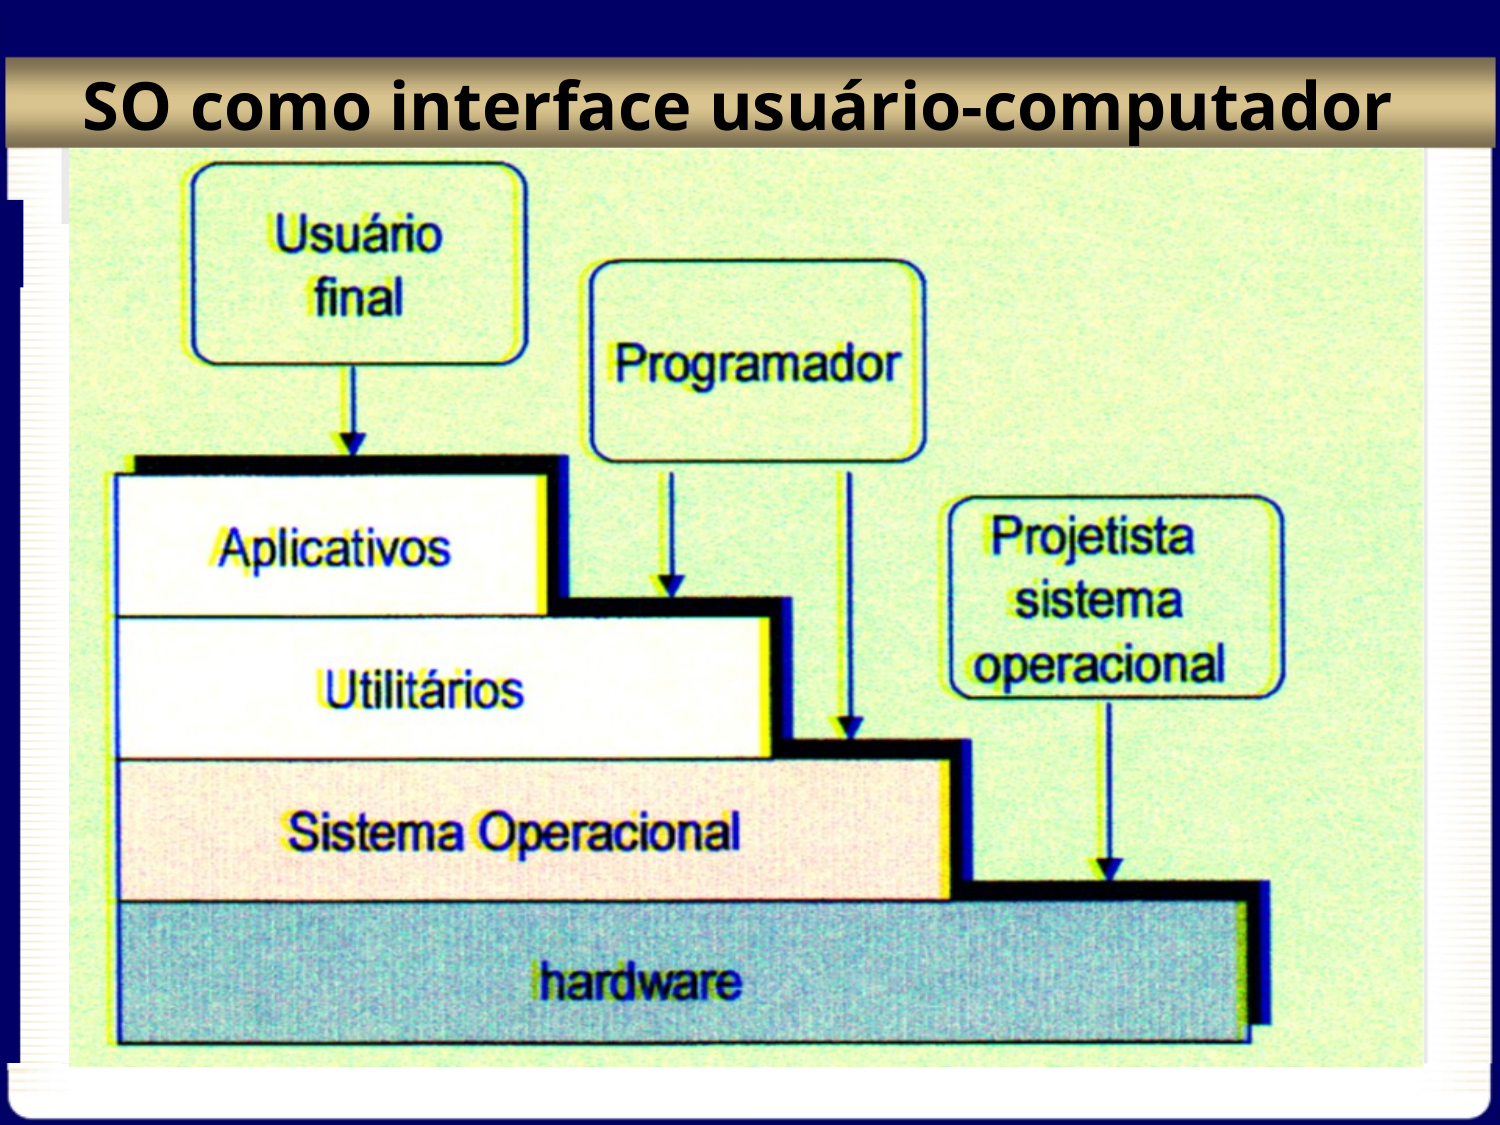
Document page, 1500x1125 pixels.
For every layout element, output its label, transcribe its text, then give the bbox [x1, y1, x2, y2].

picture [0, 0, 1500, 1125]
title SO como interface usuário-computador [17, 66, 1459, 142]
